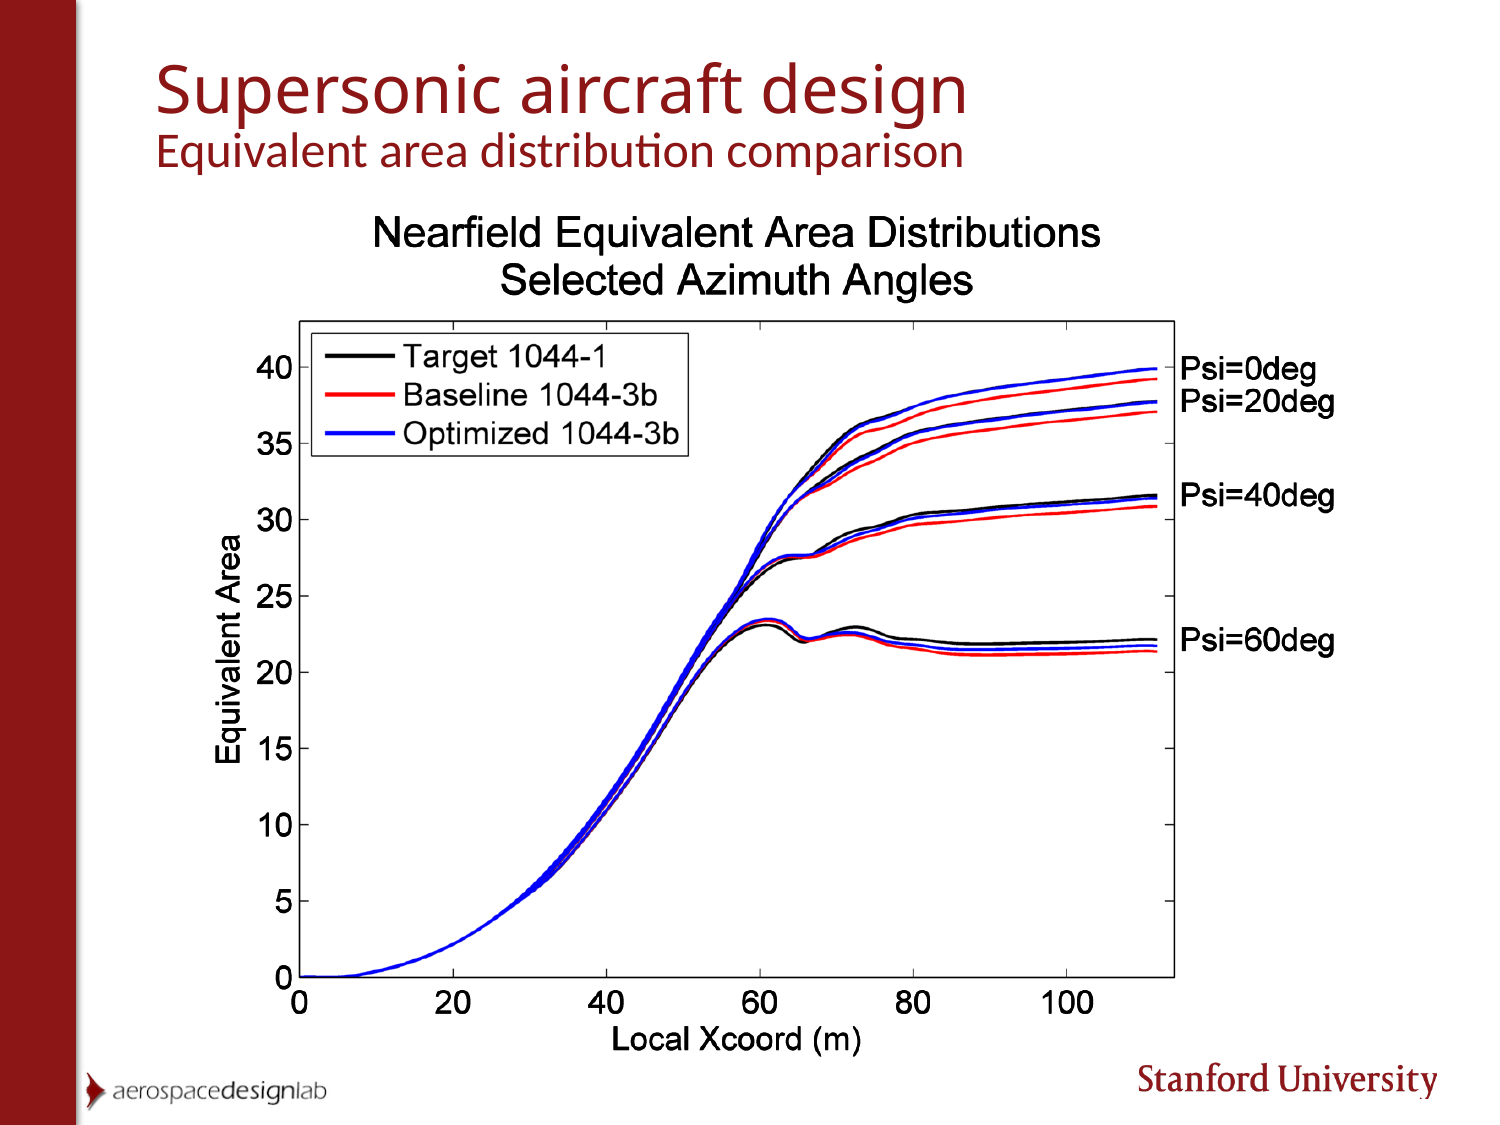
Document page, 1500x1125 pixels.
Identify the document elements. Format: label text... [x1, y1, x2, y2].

title Supersonic aircraft design Equivalent area distribution comparison [155, 78, 1420, 186]
picture [213, 213, 1334, 1057]
picture [82, 1071, 330, 1112]
